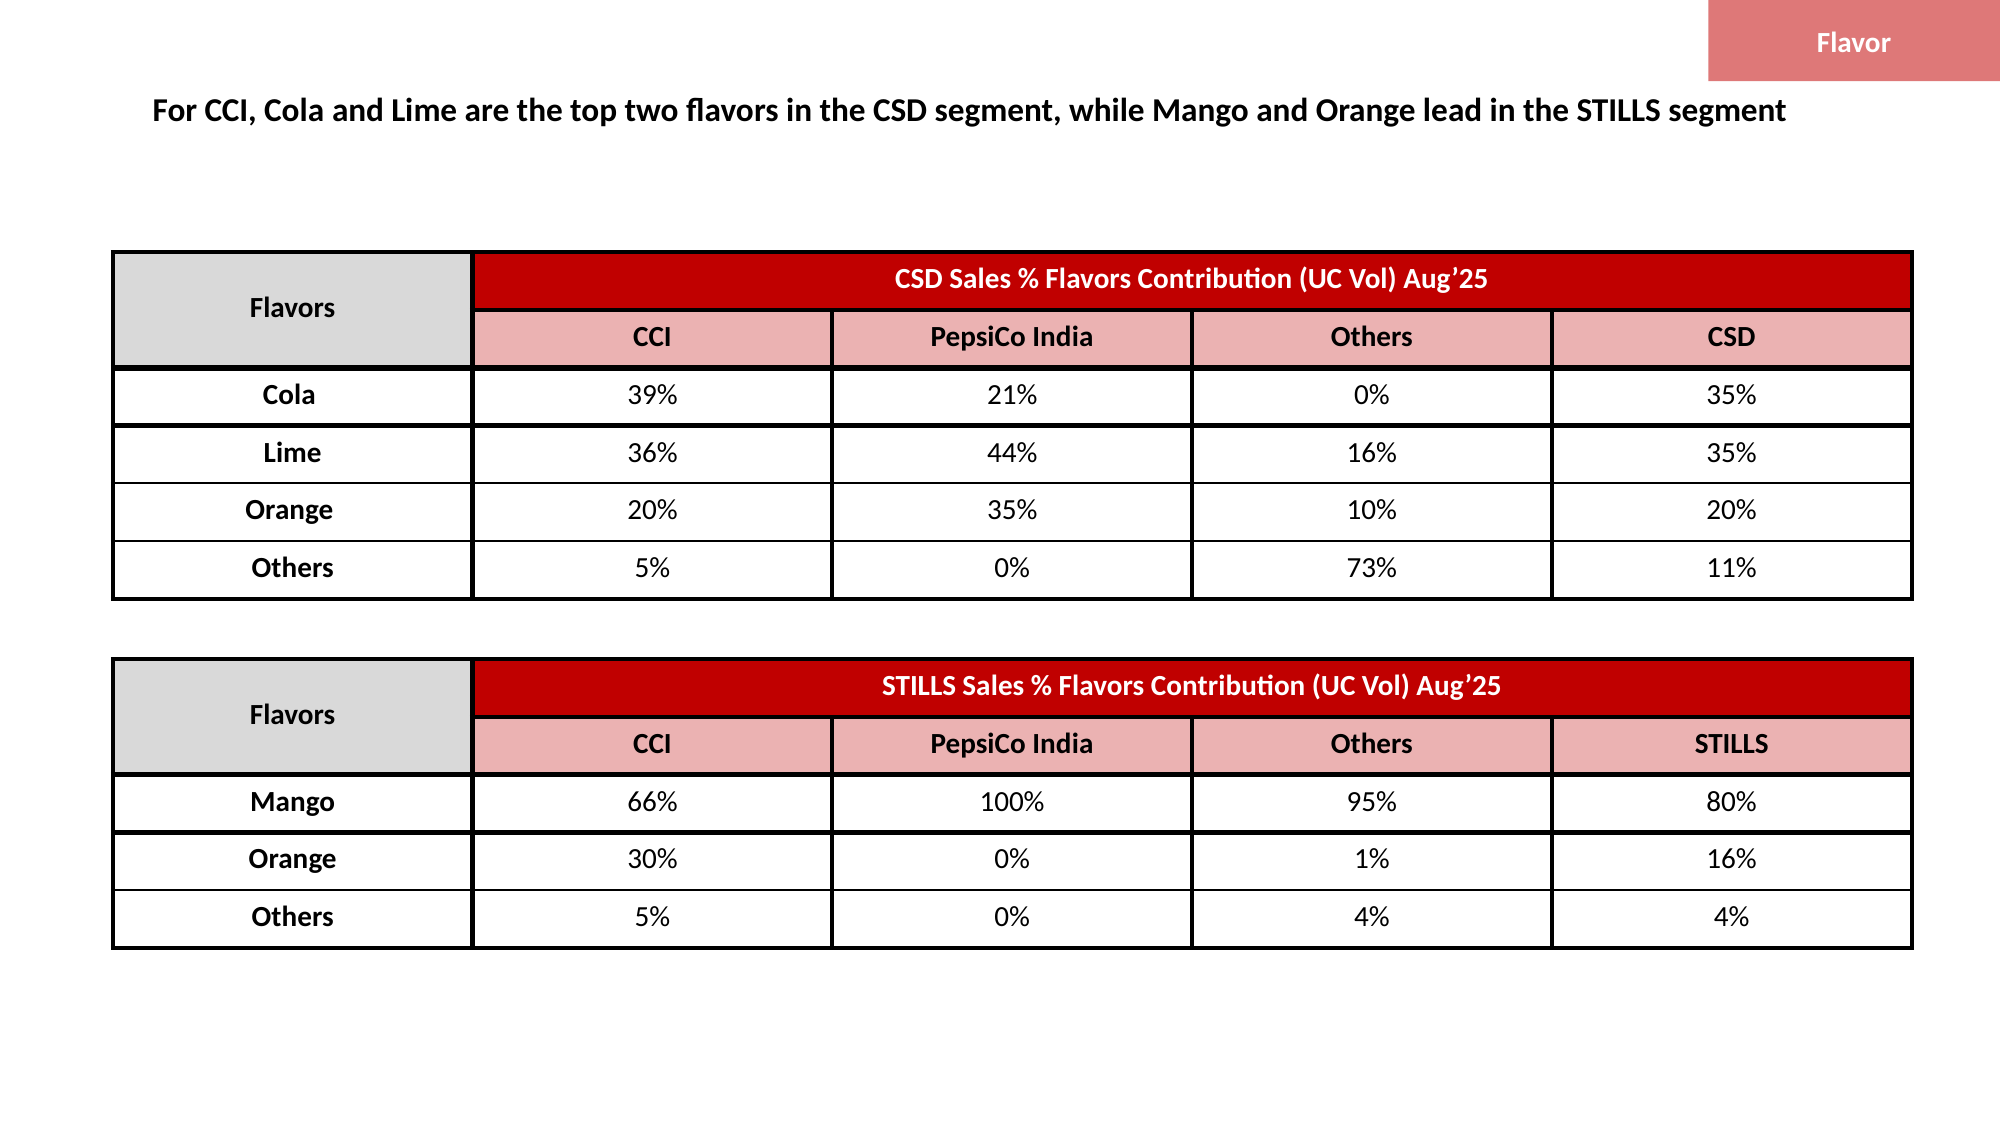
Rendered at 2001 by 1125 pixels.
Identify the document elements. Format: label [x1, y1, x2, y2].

table_cell [834, 428, 1190, 482]
table_cell [115, 542, 470, 597]
table_cell [1554, 777, 1910, 830]
table_cell [1554, 484, 1910, 540]
table_cell [1194, 484, 1550, 540]
table_cell [475, 428, 830, 482]
table_cell [834, 371, 1190, 423]
table_cell [1194, 835, 1550, 889]
table_cell [1554, 835, 1910, 889]
table_cell [834, 719, 1190, 772]
table_cell [1194, 719, 1550, 772]
table_cell [115, 371, 470, 423]
table_cell [115, 777, 470, 830]
table_cell [1194, 891, 1550, 946]
table_cell [475, 835, 830, 889]
table_cell [475, 719, 830, 772]
table_cell [1554, 312, 1910, 365]
table_cell [115, 891, 470, 946]
table_cell [475, 312, 830, 365]
text_box [87, 0, 2000, 155]
table_cell [834, 777, 1190, 830]
table_cell [115, 835, 470, 889]
table_cell [1554, 542, 1910, 597]
table_cell [1554, 428, 1910, 482]
table_cell [834, 542, 1190, 597]
table_cell [834, 835, 1190, 889]
table_cell [1194, 428, 1550, 482]
table_header [115, 661, 470, 772]
table_cell [834, 891, 1190, 946]
table_cell [1194, 371, 1550, 423]
table_cell [475, 542, 830, 597]
table_header [475, 661, 1910, 715]
table_cell [115, 484, 470, 540]
table_cell [475, 777, 830, 830]
table_cell [834, 484, 1190, 540]
table_cell [1554, 891, 1910, 946]
table_cell [1194, 542, 1550, 597]
table_cell [115, 428, 470, 482]
table_header [475, 254, 1910, 308]
table_header [115, 254, 470, 365]
table_cell [1554, 371, 1910, 423]
table_cell [834, 312, 1190, 365]
table_cell [475, 484, 830, 540]
table_cell [475, 891, 830, 946]
table_cell [1554, 719, 1910, 772]
table_cell [475, 371, 830, 423]
table_cell [1194, 312, 1550, 365]
table_cell [1194, 777, 1550, 830]
